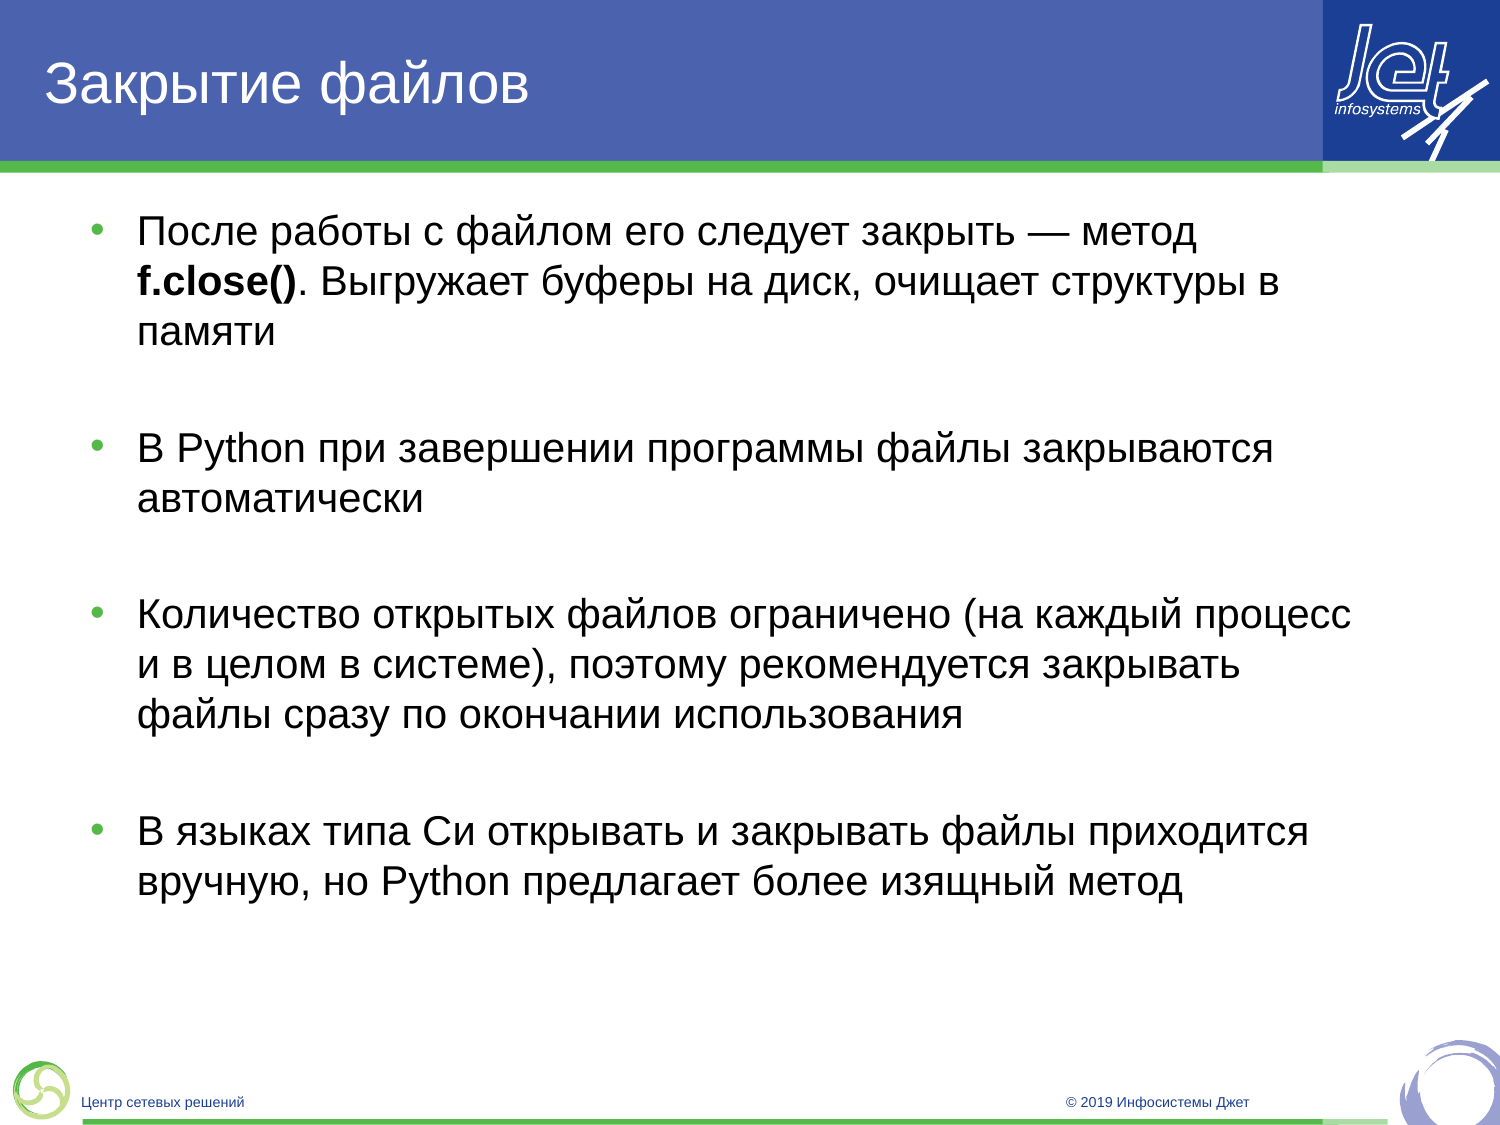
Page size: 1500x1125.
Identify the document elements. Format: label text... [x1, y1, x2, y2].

title Закрытие файлов [29, 21, 1294, 140]
list После работы с файлом его следует закрыть — метод f.close(). Выгружает буферы на диск, очищает структуры в памяти В Python при завершении программы файлы закрываются автоматически Количество открытых файлов ограничено (на каждый процесс и в целом в системе), поэтому рекомендуется закрывать файлы сразу по окончании использования В языках типа Си открывать и закрывать файлы приходится вручную, но Python предлагает более изящный метод [75, 196, 1388, 1059]
